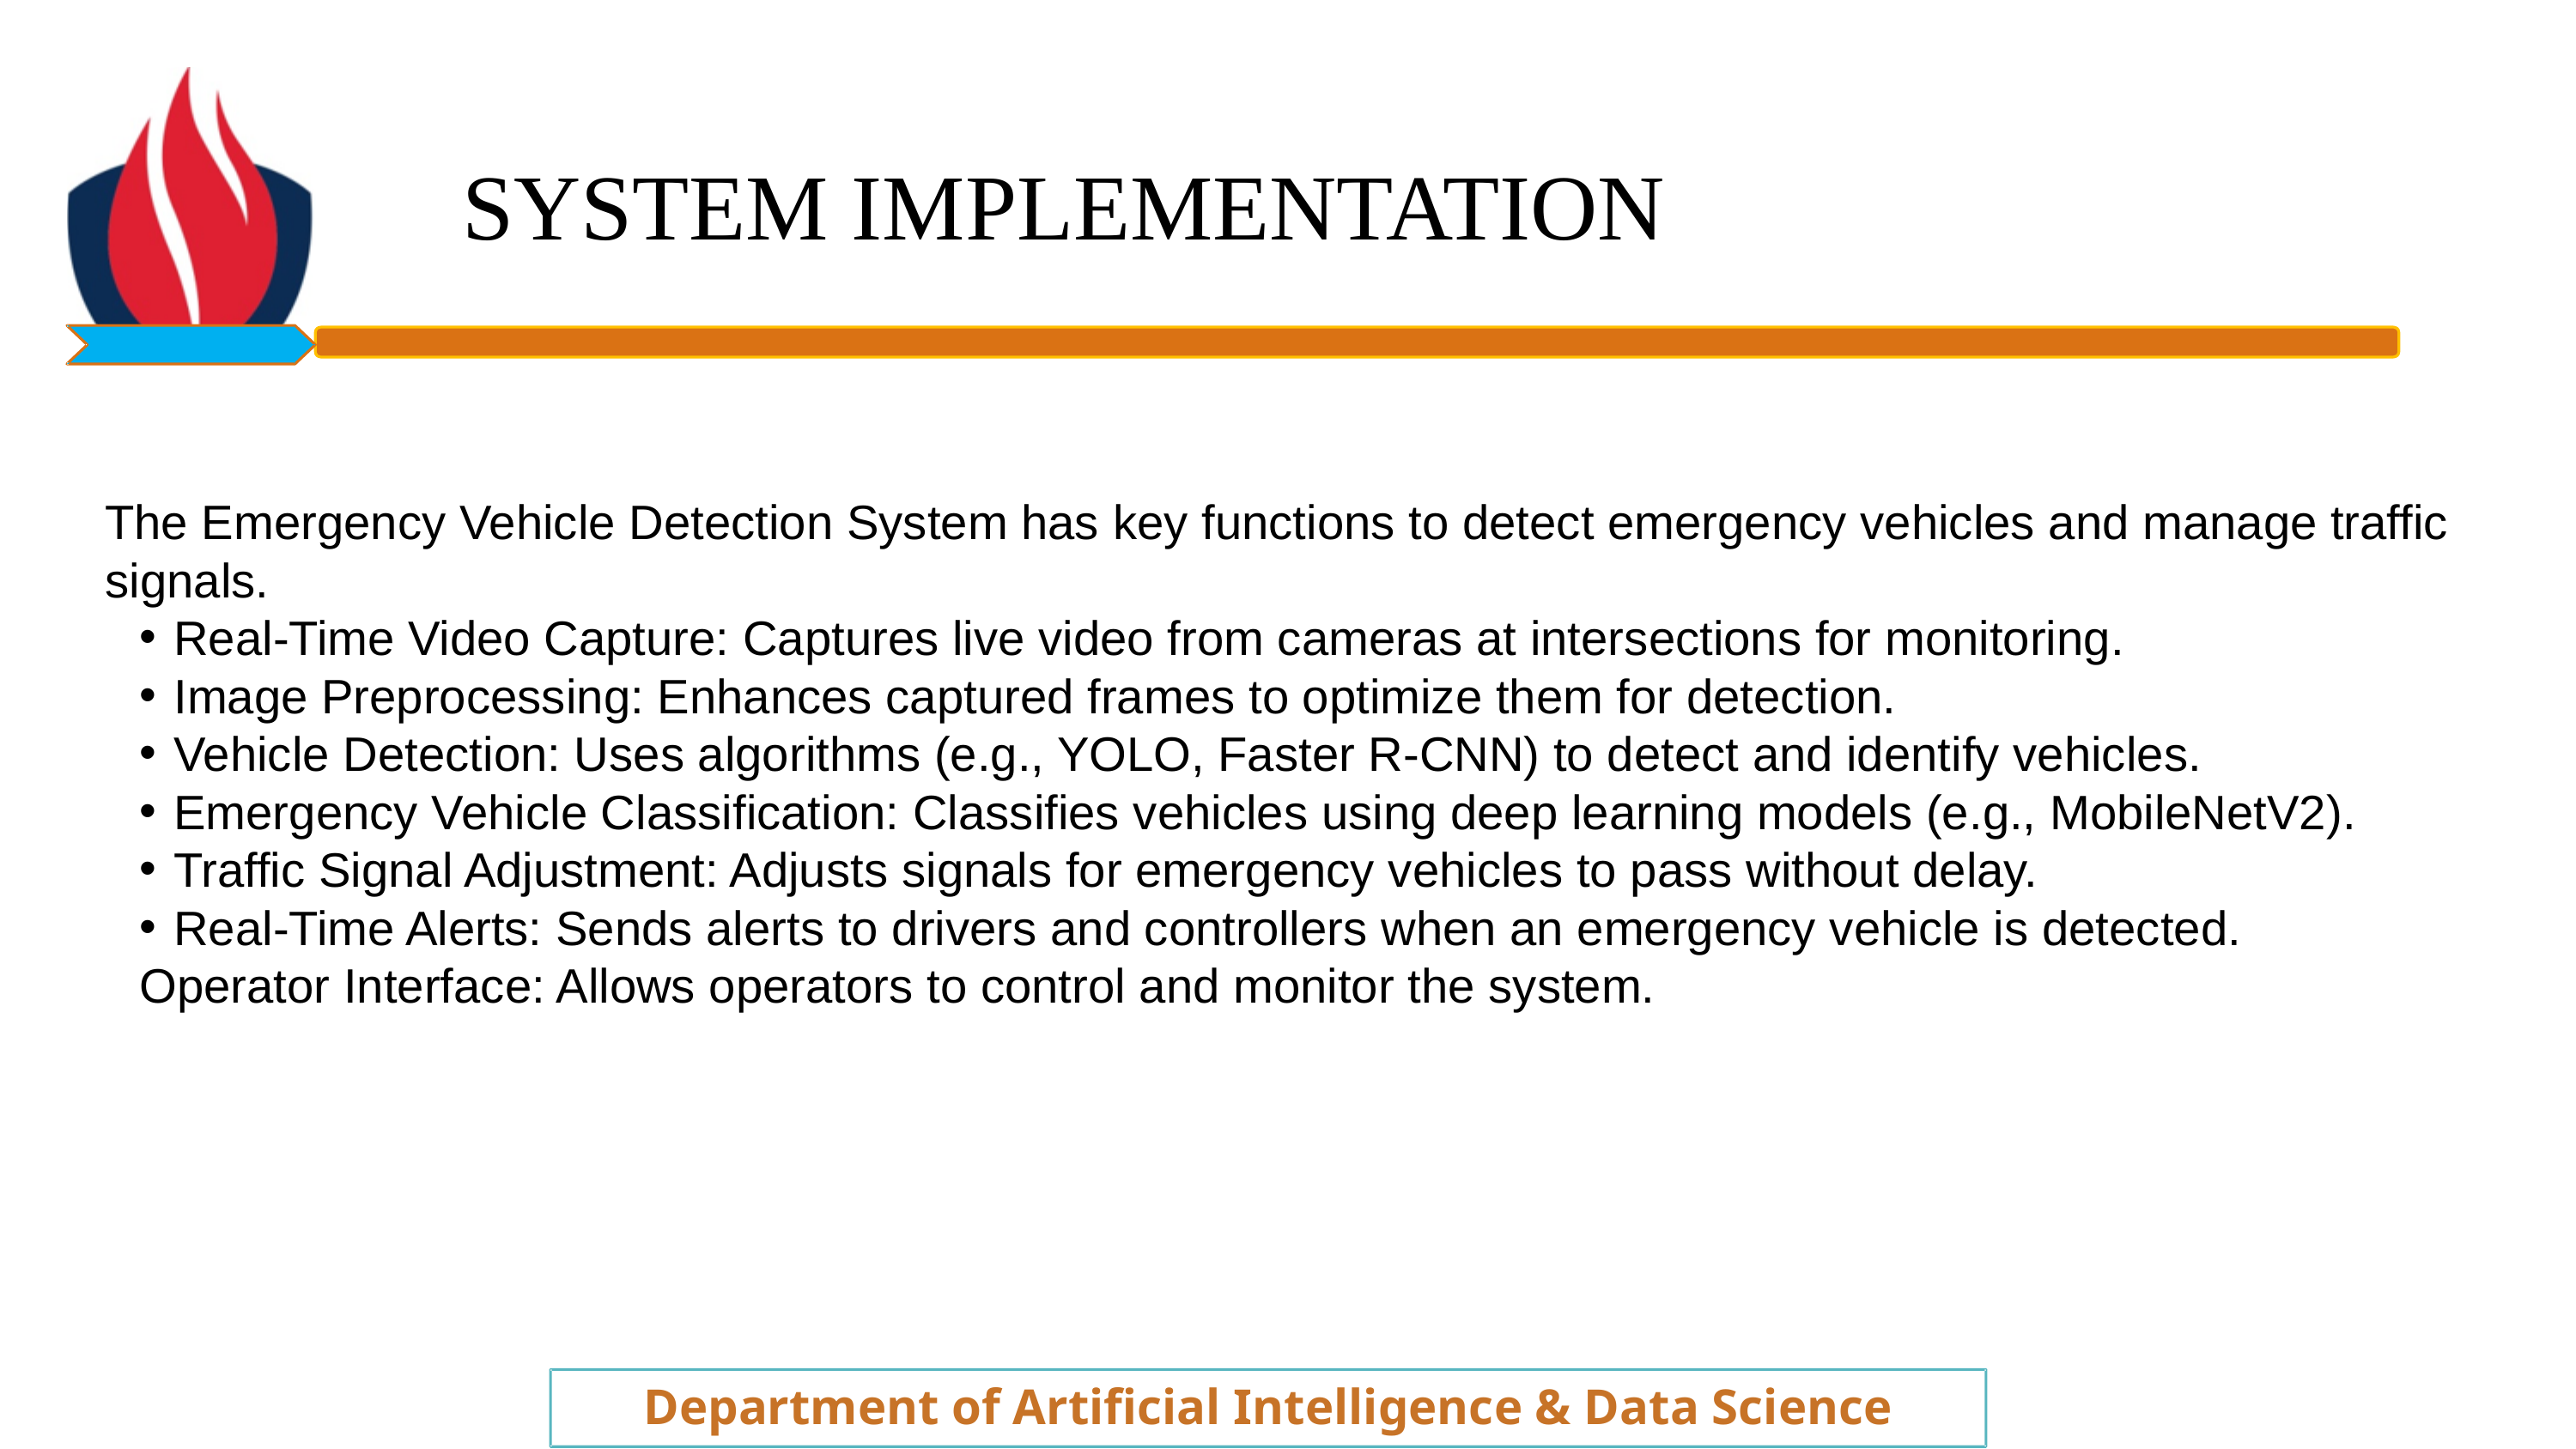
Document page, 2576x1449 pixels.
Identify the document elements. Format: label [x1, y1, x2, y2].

text_box [281, 139, 1869, 282]
text_box [65, 324, 318, 366]
text_box [105, 497, 2471, 1207]
text_box [67, 67, 316, 323]
text_box [549, 1367, 1988, 1448]
text_box [319, 325, 2401, 359]
